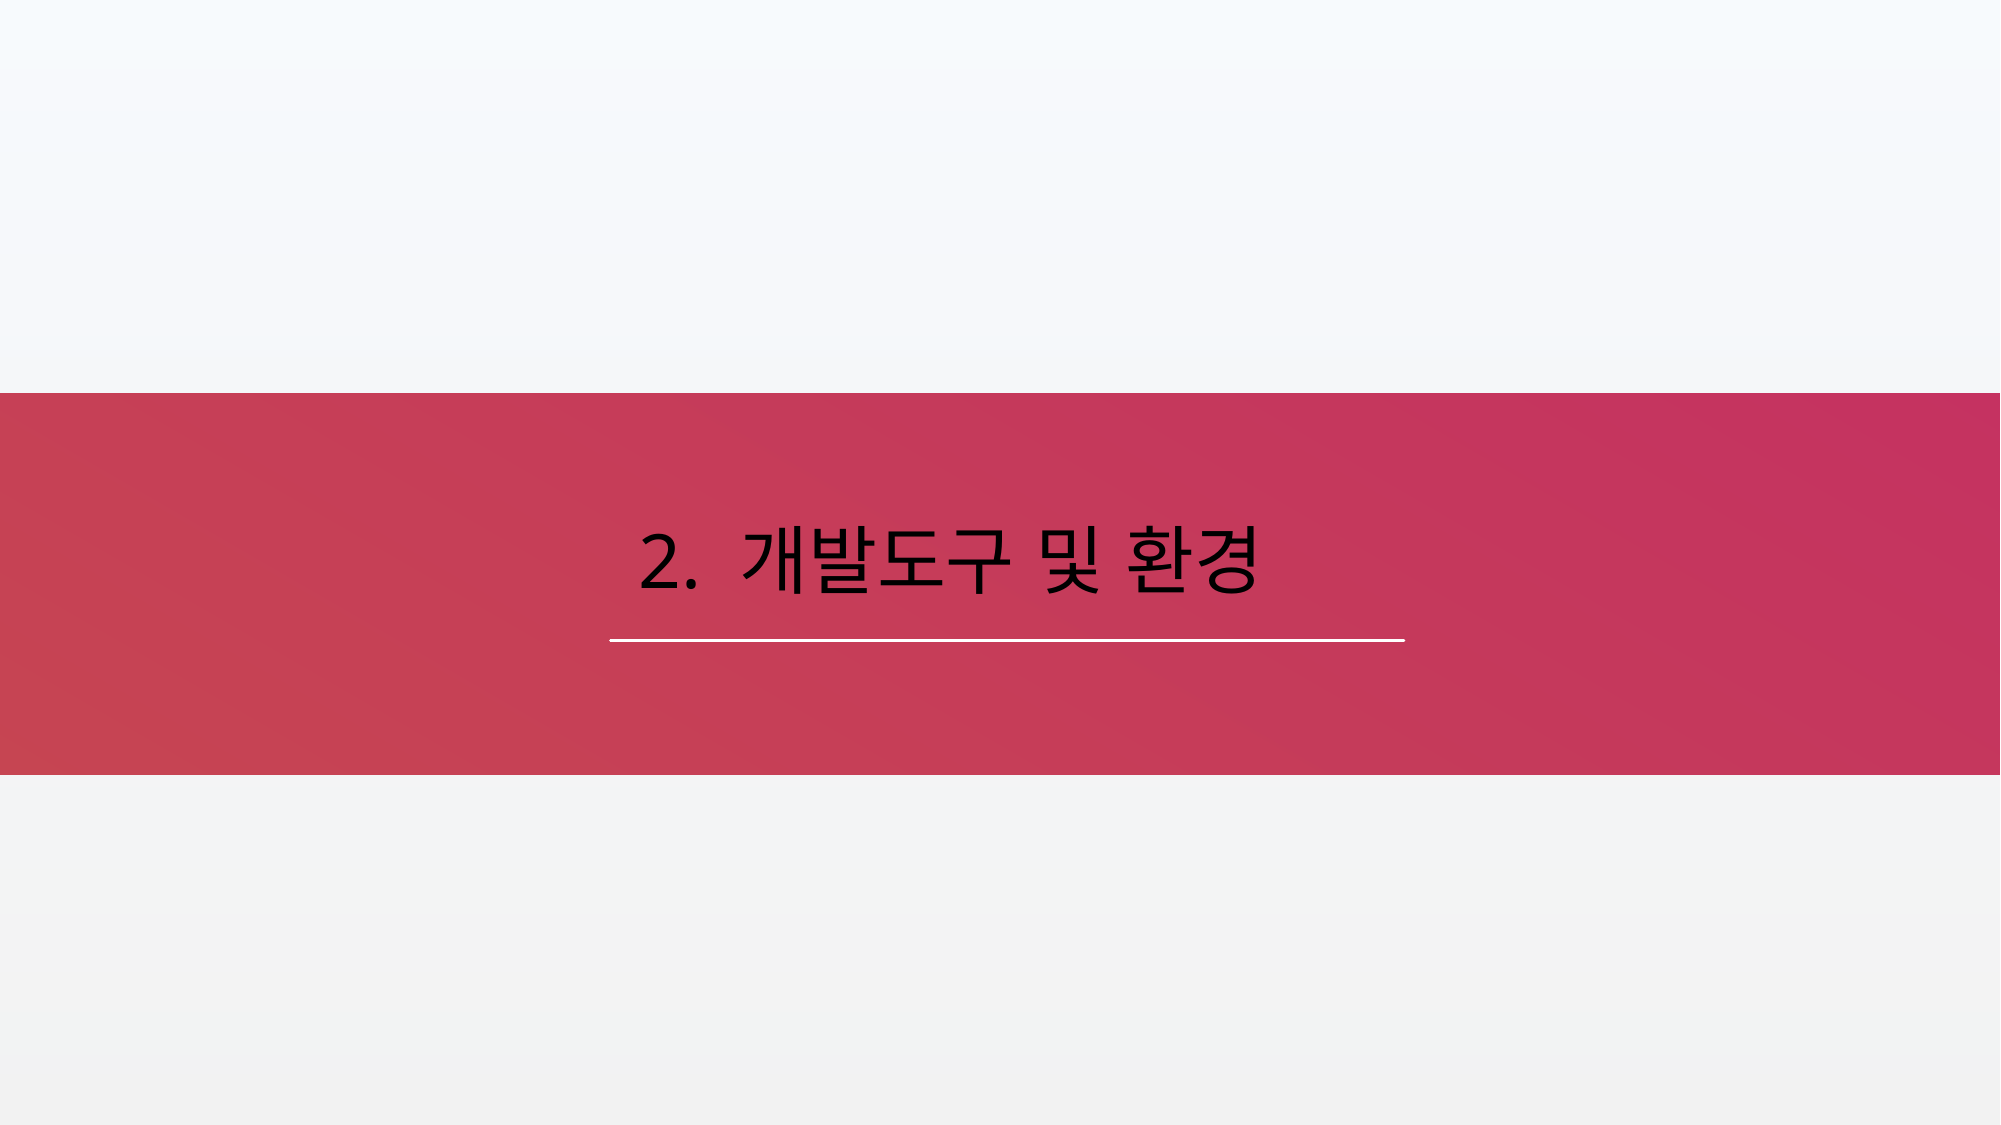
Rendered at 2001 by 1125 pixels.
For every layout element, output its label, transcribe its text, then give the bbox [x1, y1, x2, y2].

text_box [0, 392, 2000, 775]
text_box 2. 개발도구 및 환경 [623, 506, 1565, 611]
